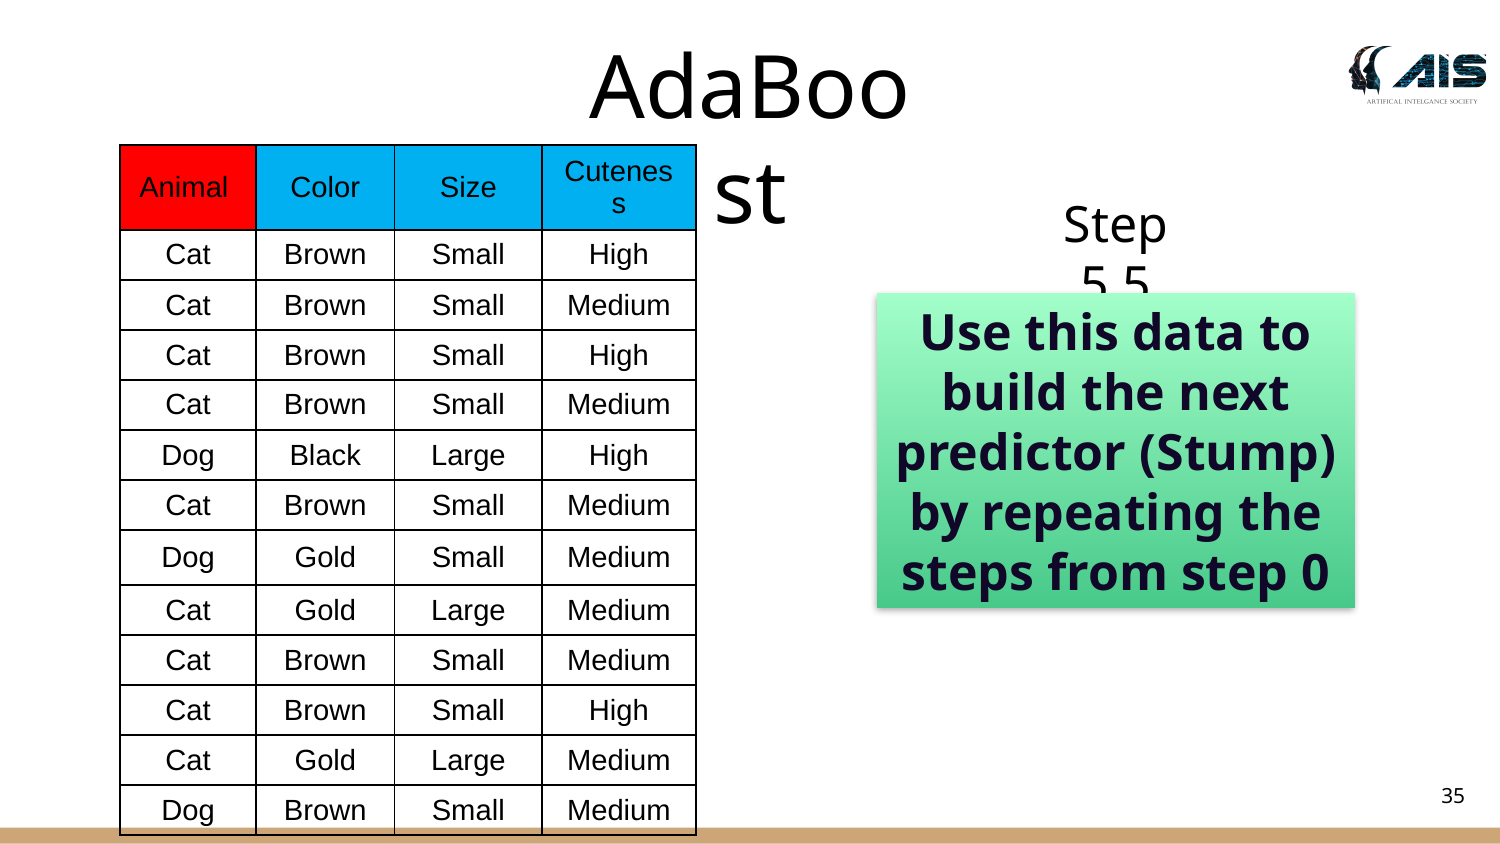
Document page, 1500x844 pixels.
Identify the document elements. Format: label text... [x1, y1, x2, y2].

table_cell Medium [543, 736, 695, 784]
table_cell High [543, 231, 695, 279]
picture [1347, 0, 1500, 153]
table_cell Medium [543, 481, 695, 529]
table_cell Brown [257, 786, 394, 834]
table_cell Small [395, 481, 541, 529]
table_cell Cat [121, 686, 255, 734]
table_cell Dog [121, 531, 255, 584]
table_cell Medium [543, 786, 695, 834]
table_cell Small [395, 636, 541, 684]
table_cell Dog [121, 431, 255, 479]
table_cell Medium [543, 381, 695, 429]
text_box AdaBoost [570, 23, 929, 249]
table_header Size [395, 146, 541, 229]
table_cell Cat [121, 586, 255, 634]
table_cell High [543, 686, 695, 734]
slide_number 35 [1389, 764, 1480, 830]
table_cell Brown [257, 231, 394, 279]
table_cell Small [395, 231, 541, 279]
table_cell Medium [543, 281, 695, 329]
table_cell Dog [121, 786, 255, 834]
table_cell Large [395, 736, 541, 784]
table_cell High [543, 431, 695, 479]
table_cell Small [395, 531, 541, 584]
table_cell Brown [257, 636, 394, 684]
table_cell Small [395, 331, 541, 379]
table_header Color [257, 146, 394, 229]
table_header Cuteness [543, 146, 695, 229]
table_cell Gold [257, 531, 394, 584]
table_cell Cat [121, 636, 255, 684]
table_cell Brown [257, 331, 394, 379]
table_cell Brown [257, 686, 394, 734]
table_cell Gold [257, 586, 394, 634]
table_cell Medium [543, 586, 695, 634]
table_cell Cat [121, 281, 255, 329]
text_box Step 5.5 [1013, 184, 1219, 292]
table_cell Brown [257, 481, 394, 529]
text_box Use this data to build the next predictor (Stump) by repeating the steps from step 0 [877, 293, 1355, 608]
table_cell Large [395, 431, 541, 479]
table_cell Brown [257, 381, 394, 429]
table_cell Cat [121, 481, 255, 529]
table_cell Cat [121, 381, 255, 429]
table_cell Large [395, 586, 541, 634]
table_cell Small [395, 381, 541, 429]
table_cell Cat [121, 231, 255, 279]
table_cell Cat [121, 736, 255, 784]
table_cell Small [395, 281, 541, 329]
table_cell Medium [543, 531, 695, 584]
table_header Animal [121, 146, 255, 229]
table_cell Small [395, 686, 541, 734]
table_cell Gold [257, 736, 394, 784]
table_cell Small [395, 786, 541, 834]
table_cell Medium [543, 636, 695, 684]
table_cell Black [257, 431, 394, 479]
table_cell Cat [121, 331, 255, 379]
table_cell High [543, 331, 695, 379]
table_cell Brown [257, 281, 394, 329]
